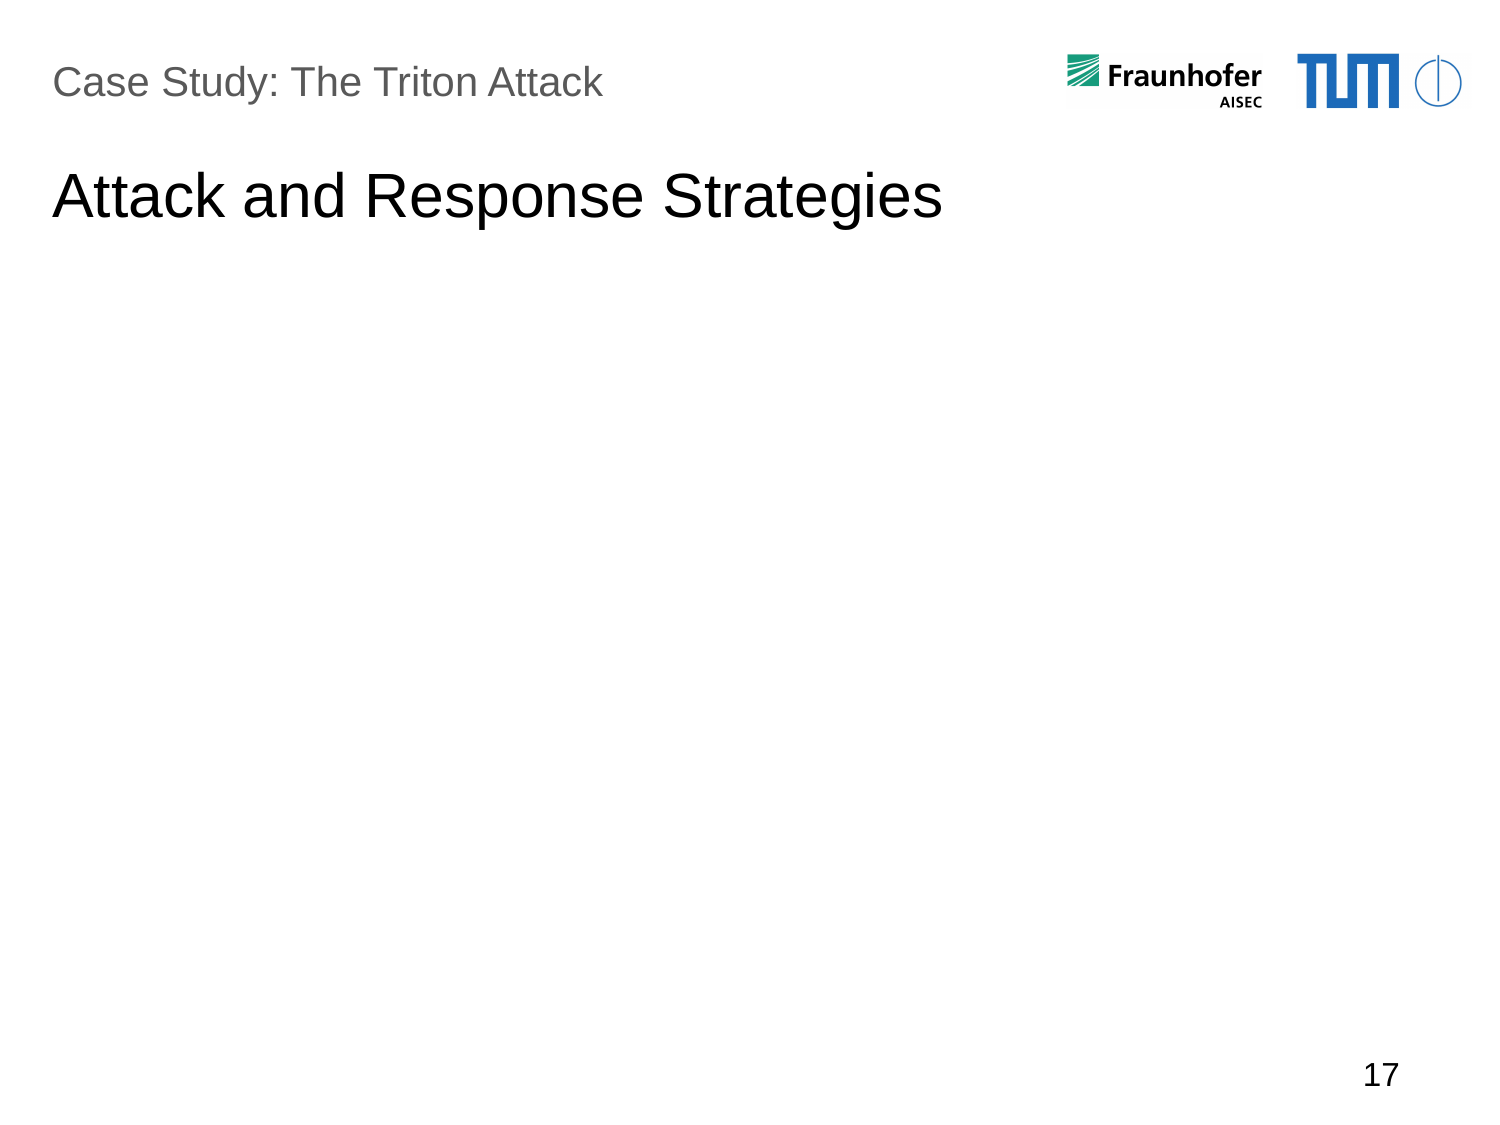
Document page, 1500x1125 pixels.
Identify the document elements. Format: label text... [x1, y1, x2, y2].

text_box 17 [1362, 1047, 1500, 1094]
title Attack and Response Strategies [52, 162, 1449, 231]
text_box Case Study: The Triton Attack [52, 37, 951, 105]
picture [1066, 53, 1263, 109]
picture [1296, 53, 1472, 109]
